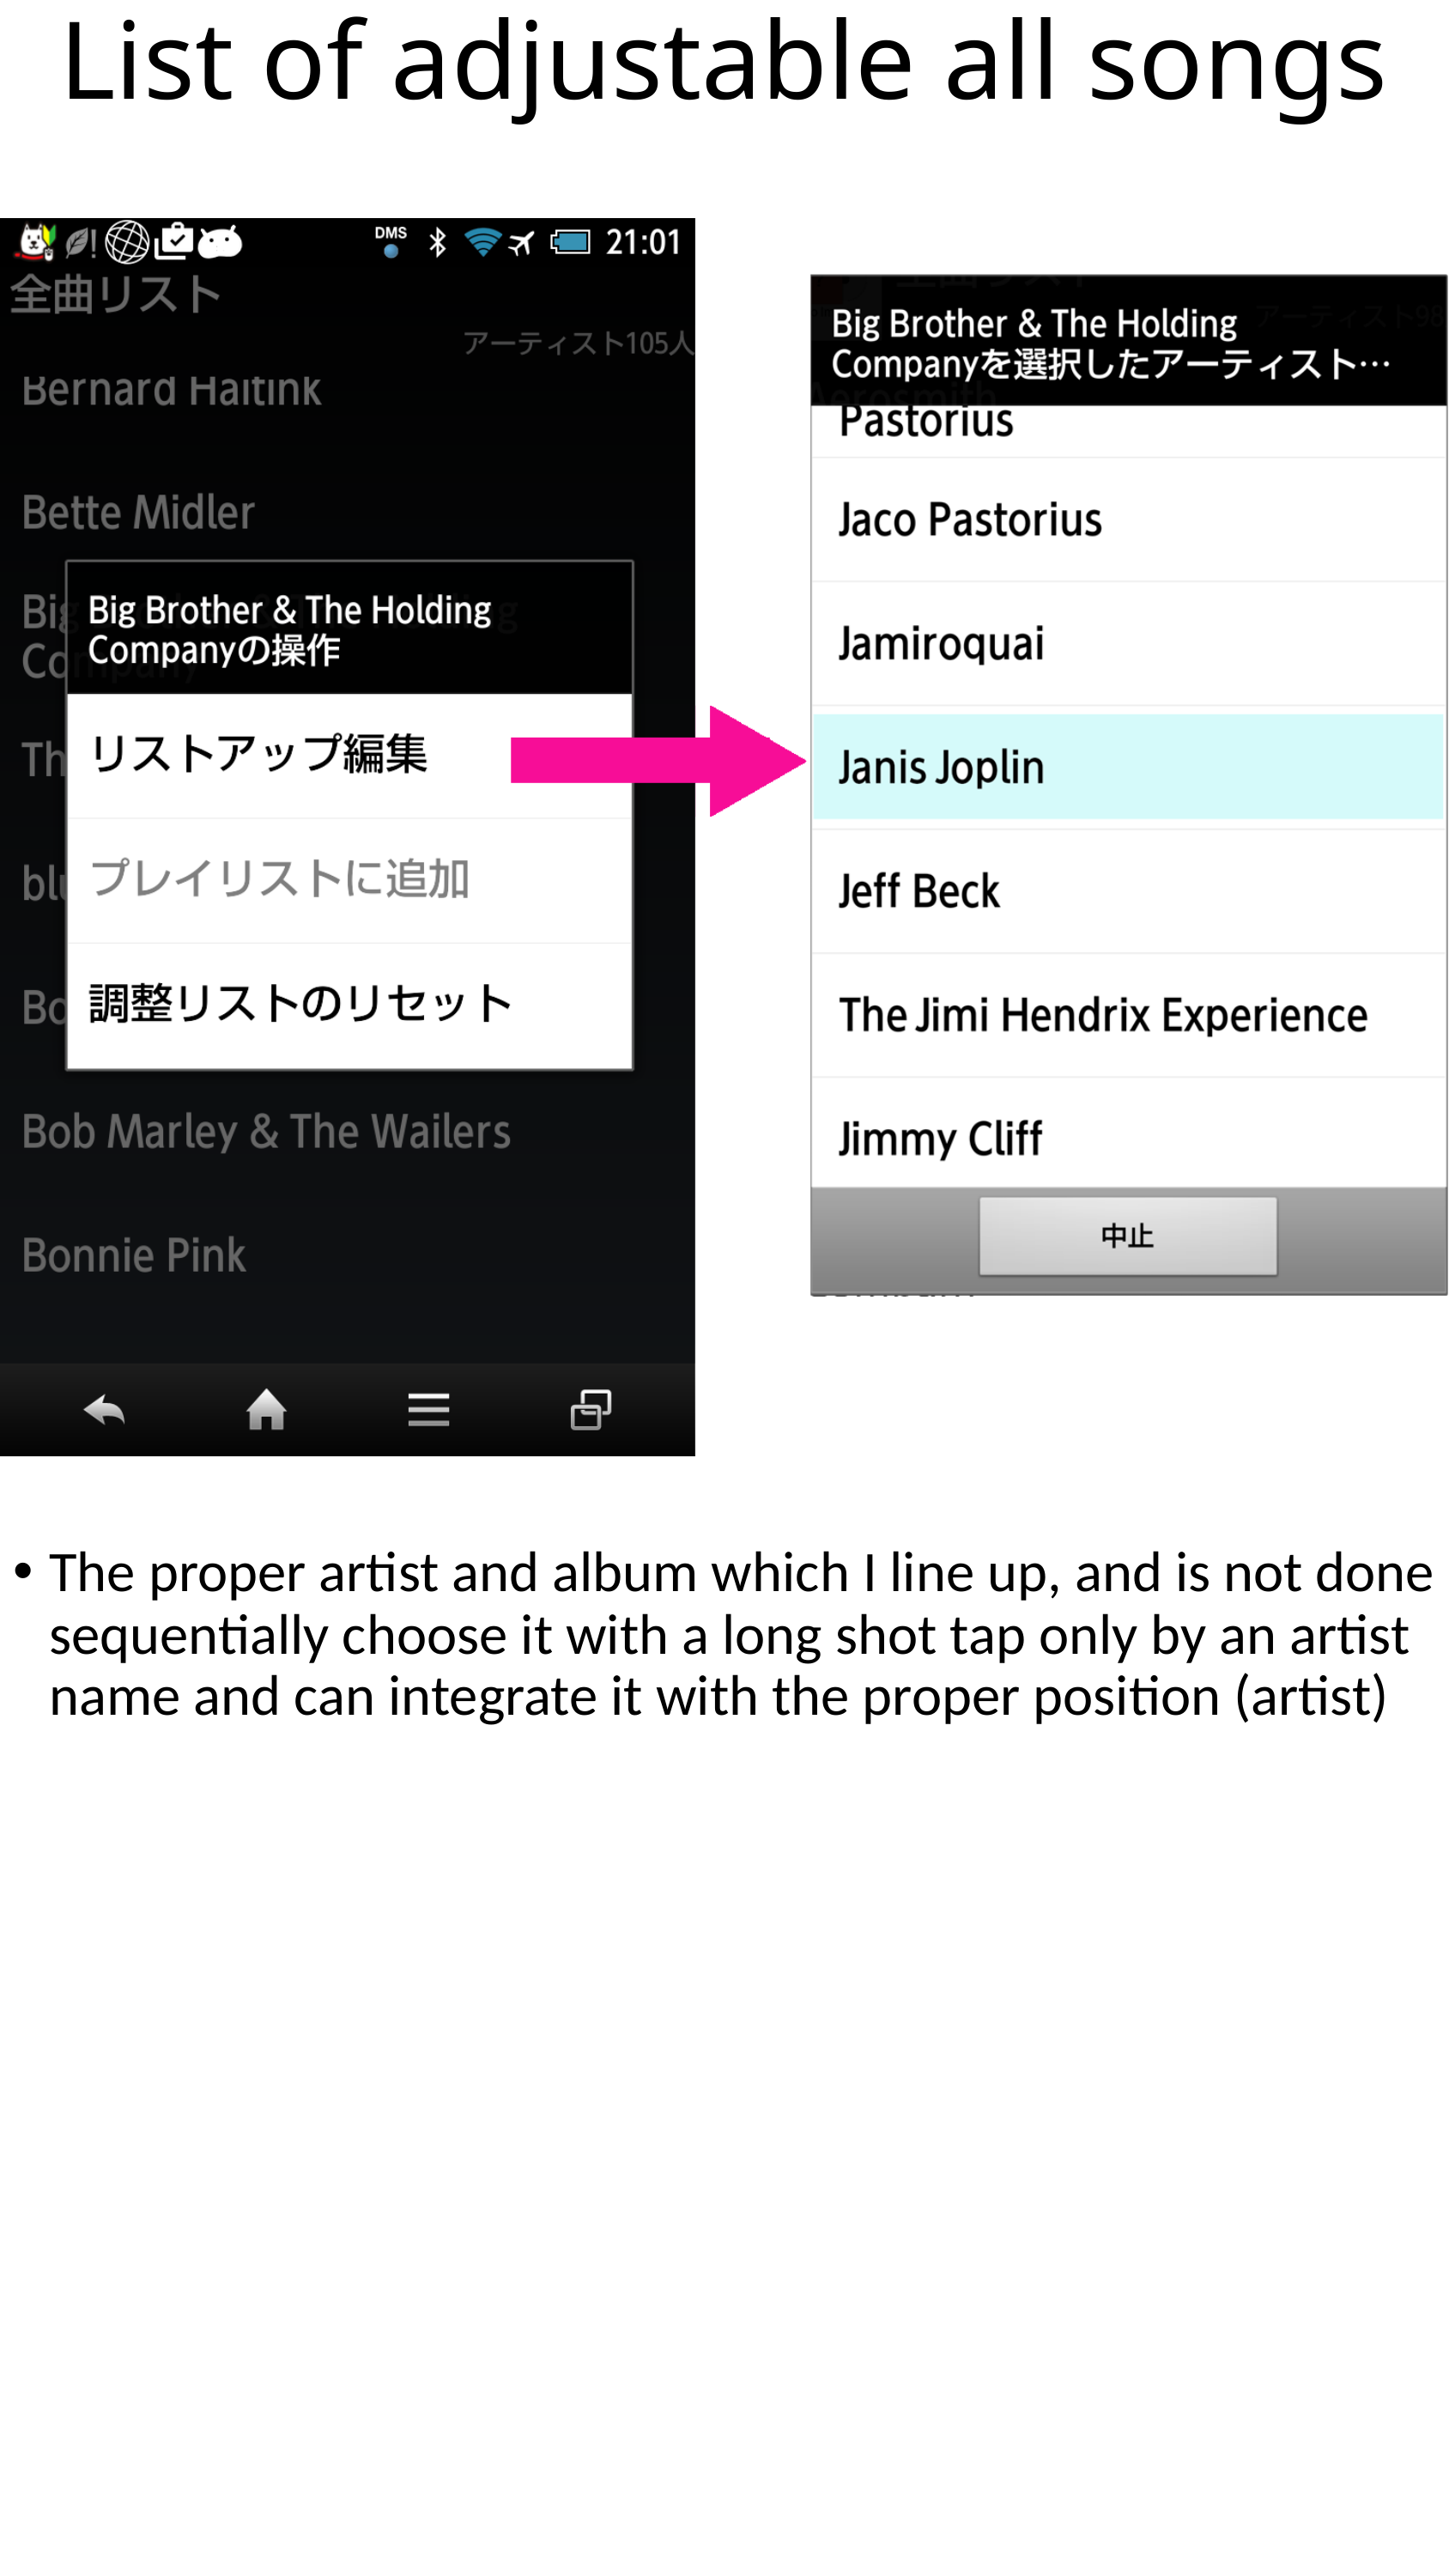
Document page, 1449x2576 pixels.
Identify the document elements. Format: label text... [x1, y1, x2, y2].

picture [0, 218, 1449, 1456]
list The proper artist and album which I line up, and is not done sequentially choose it with a long shot tap only by an artist name and can integrate it with the proper position (artist) [0, 1536, 1449, 1958]
title List of adjustable all songs [0, 0, 1449, 138]
